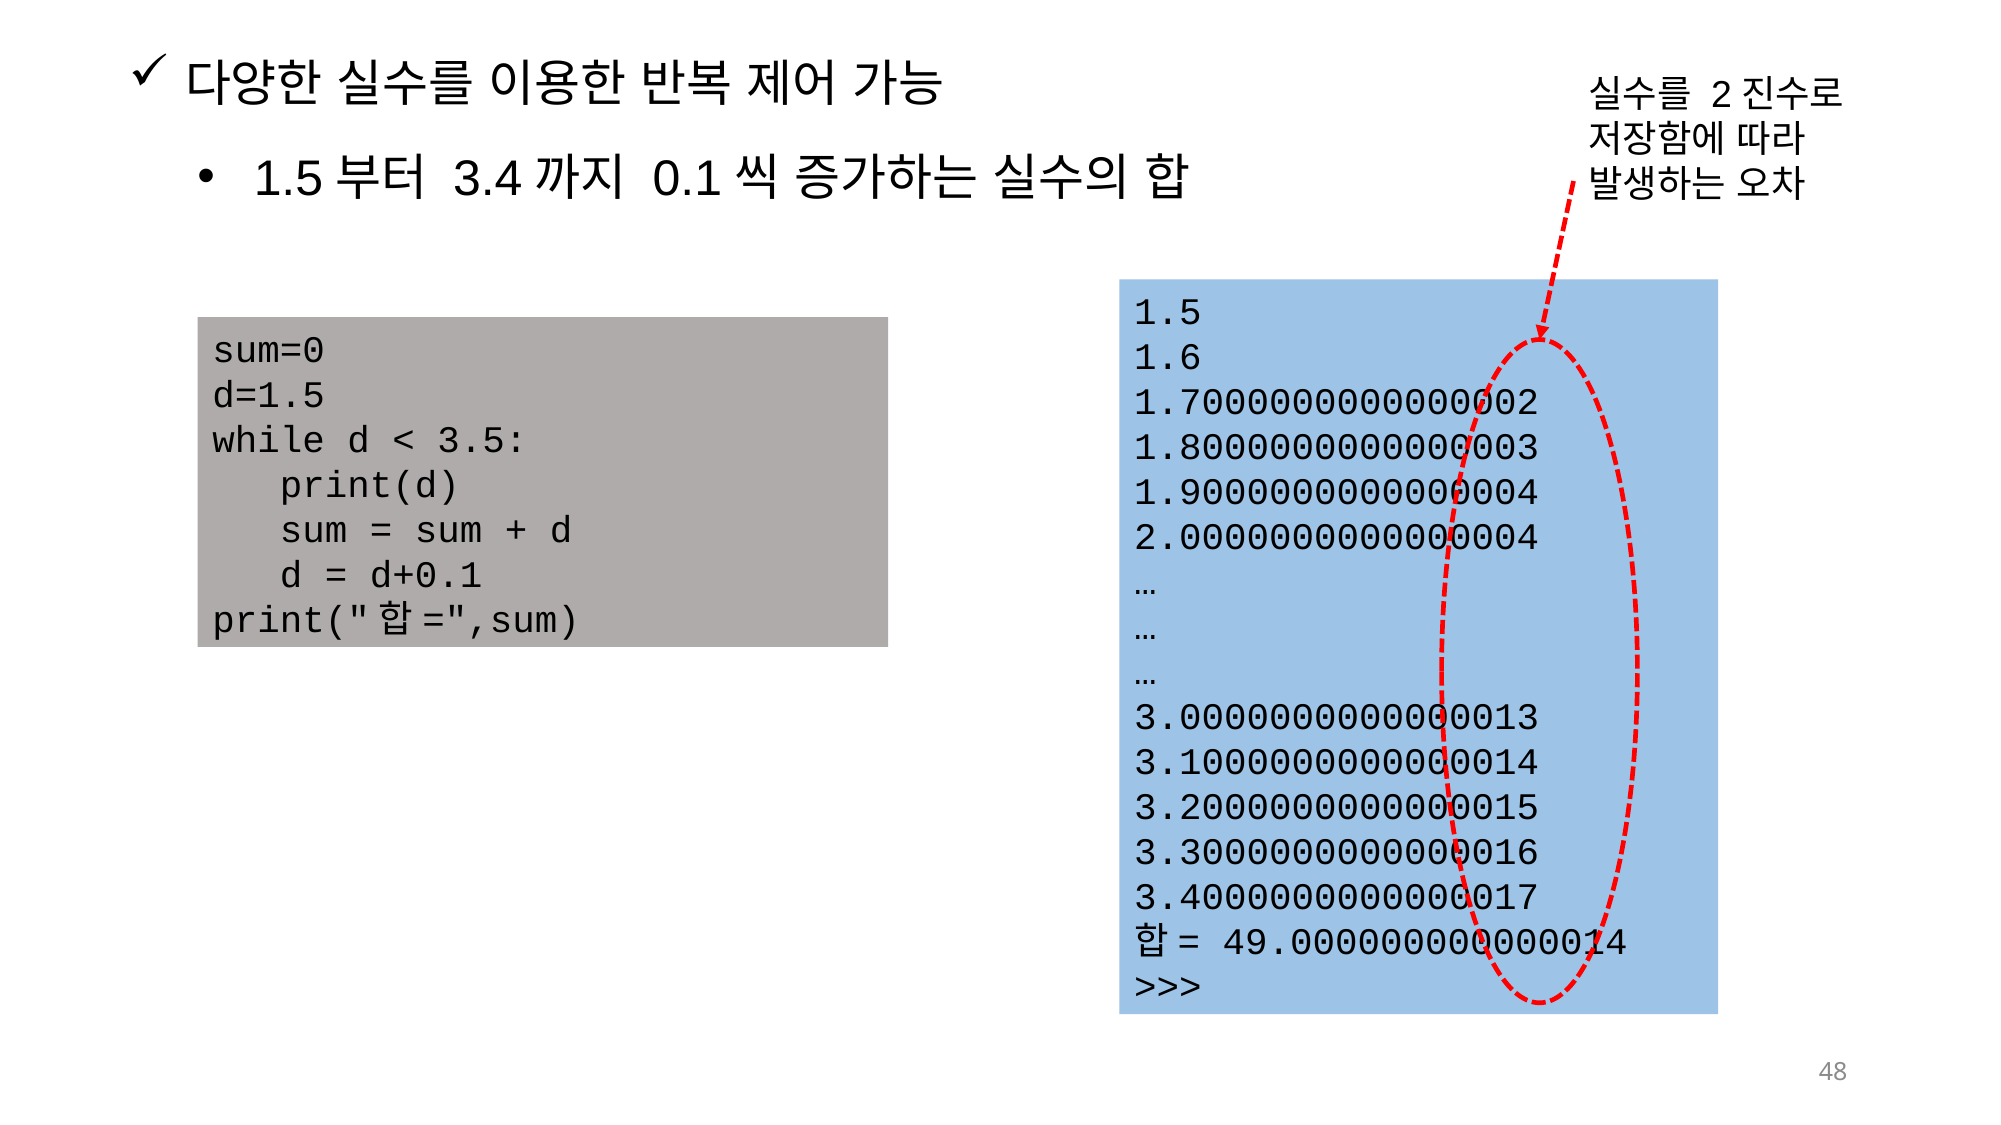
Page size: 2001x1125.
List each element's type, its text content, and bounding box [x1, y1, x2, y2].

slide_number 48 [1789, 1042, 1863, 1103]
text_box 1.5 1.6 1.7000000000000002 1.8000000000000003 1.9000000000000004 2.0000000000000004 … … … 3.0000000000000013 3.1000000000000014 3.2000000000000015 3.3000000000000016 3.4000000000000017 합= 49.000000000000014 >>> [1119, 279, 1719, 1015]
text_box 다양한 실수를 이용한 반복 제어 가능 [113, 13, 960, 119]
text_box 1.5부터 3.4까지 0.1씩 증가하는 실수의 합 [182, 108, 1206, 214]
text_box 실수를 2진수로 저장함에 따라 발생하는 오차 [1573, 62, 1942, 213]
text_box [1539, 180, 1574, 340]
text_box sum=0 d=1.5 while d < 3.5: print(d) sum = sum + d d = d+0.1 print("합=",sum) [197, 317, 889, 647]
text_box [1441, 339, 1638, 1004]
